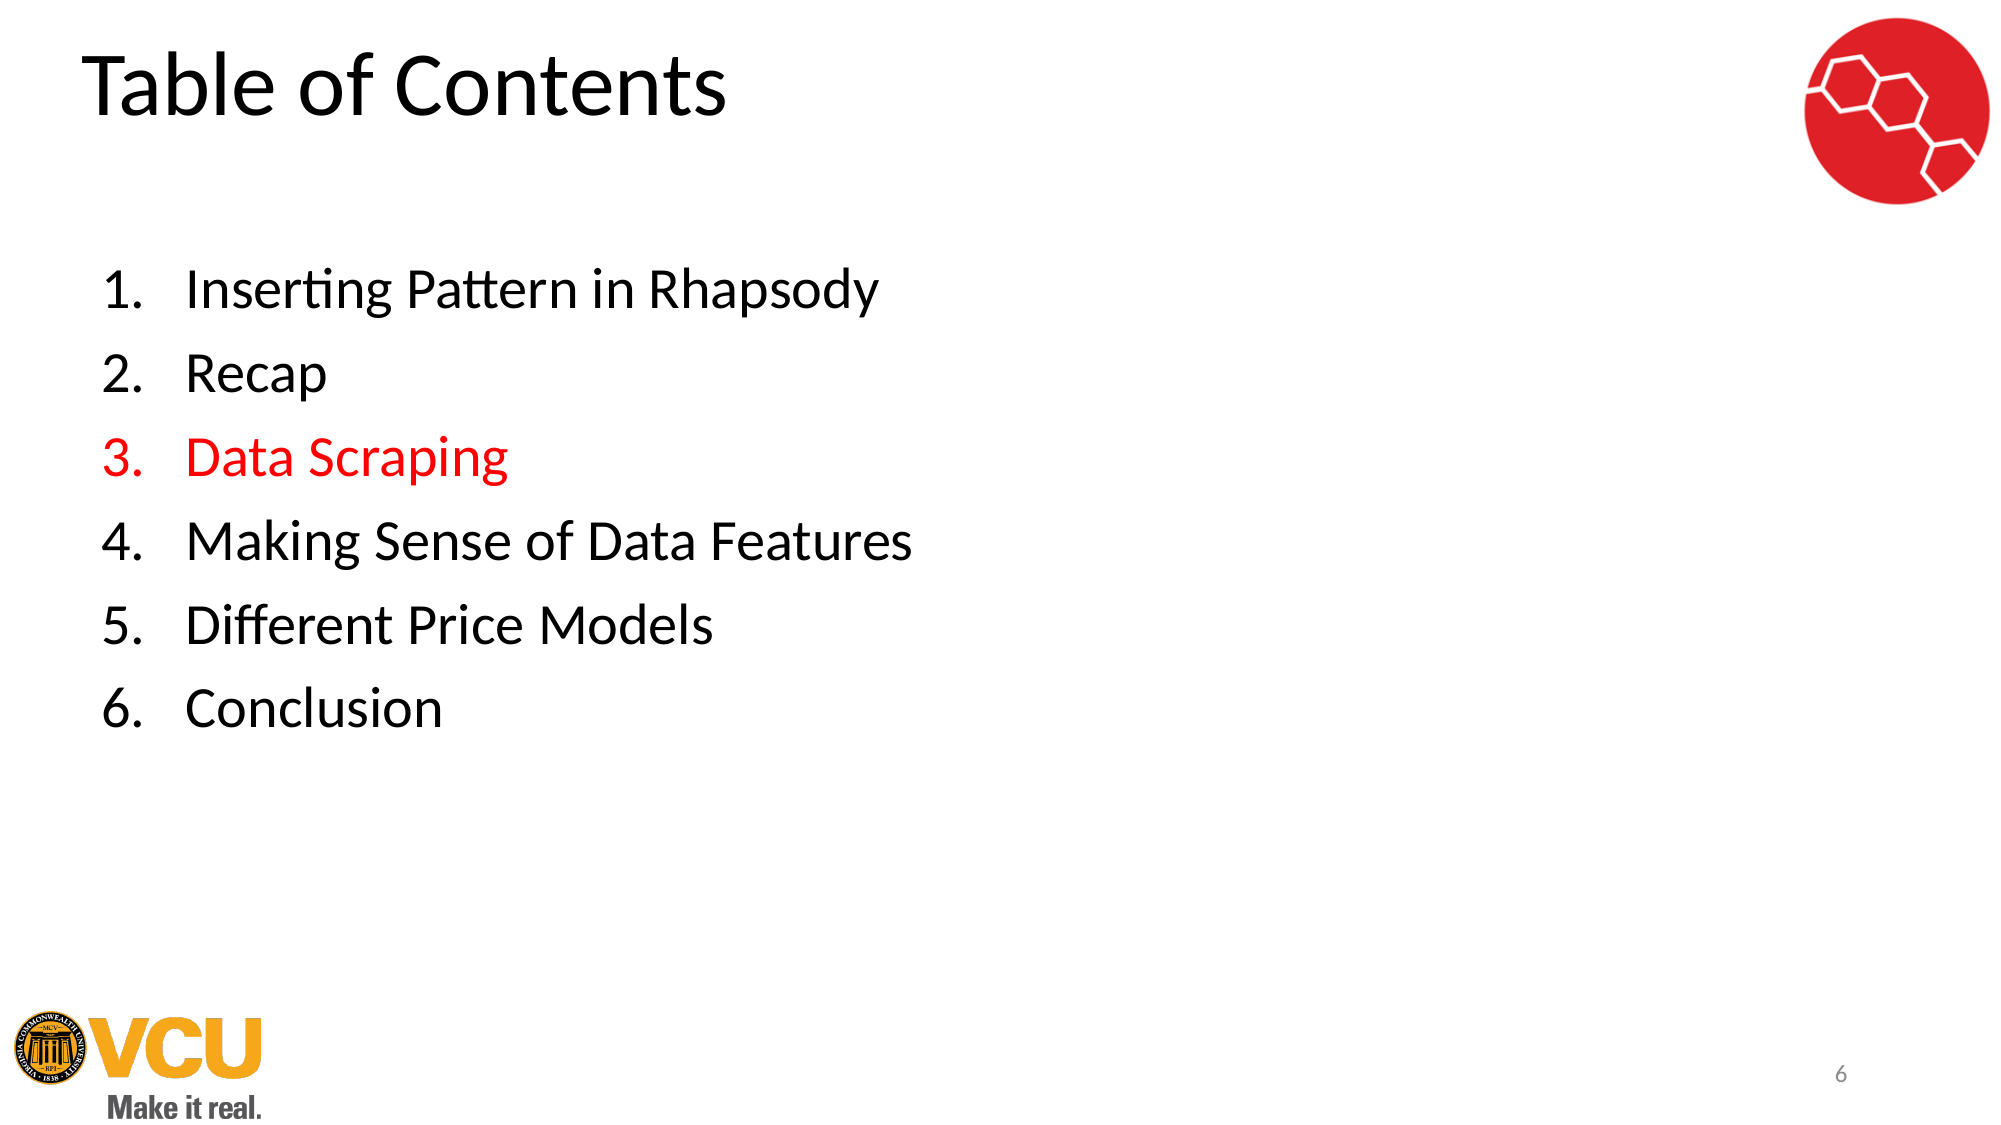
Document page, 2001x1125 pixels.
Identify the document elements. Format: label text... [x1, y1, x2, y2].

title Table of Contents [66, 0, 1791, 195]
picture [1790, 7, 2000, 216]
picture [14, 1011, 261, 1119]
slide_number 6 [1412, 1042, 1863, 1103]
list Inserting Pattern in Rhapsody Recap Data Scraping Making Sense of Data Features Different Price Models Conclusion [86, 251, 1812, 965]
